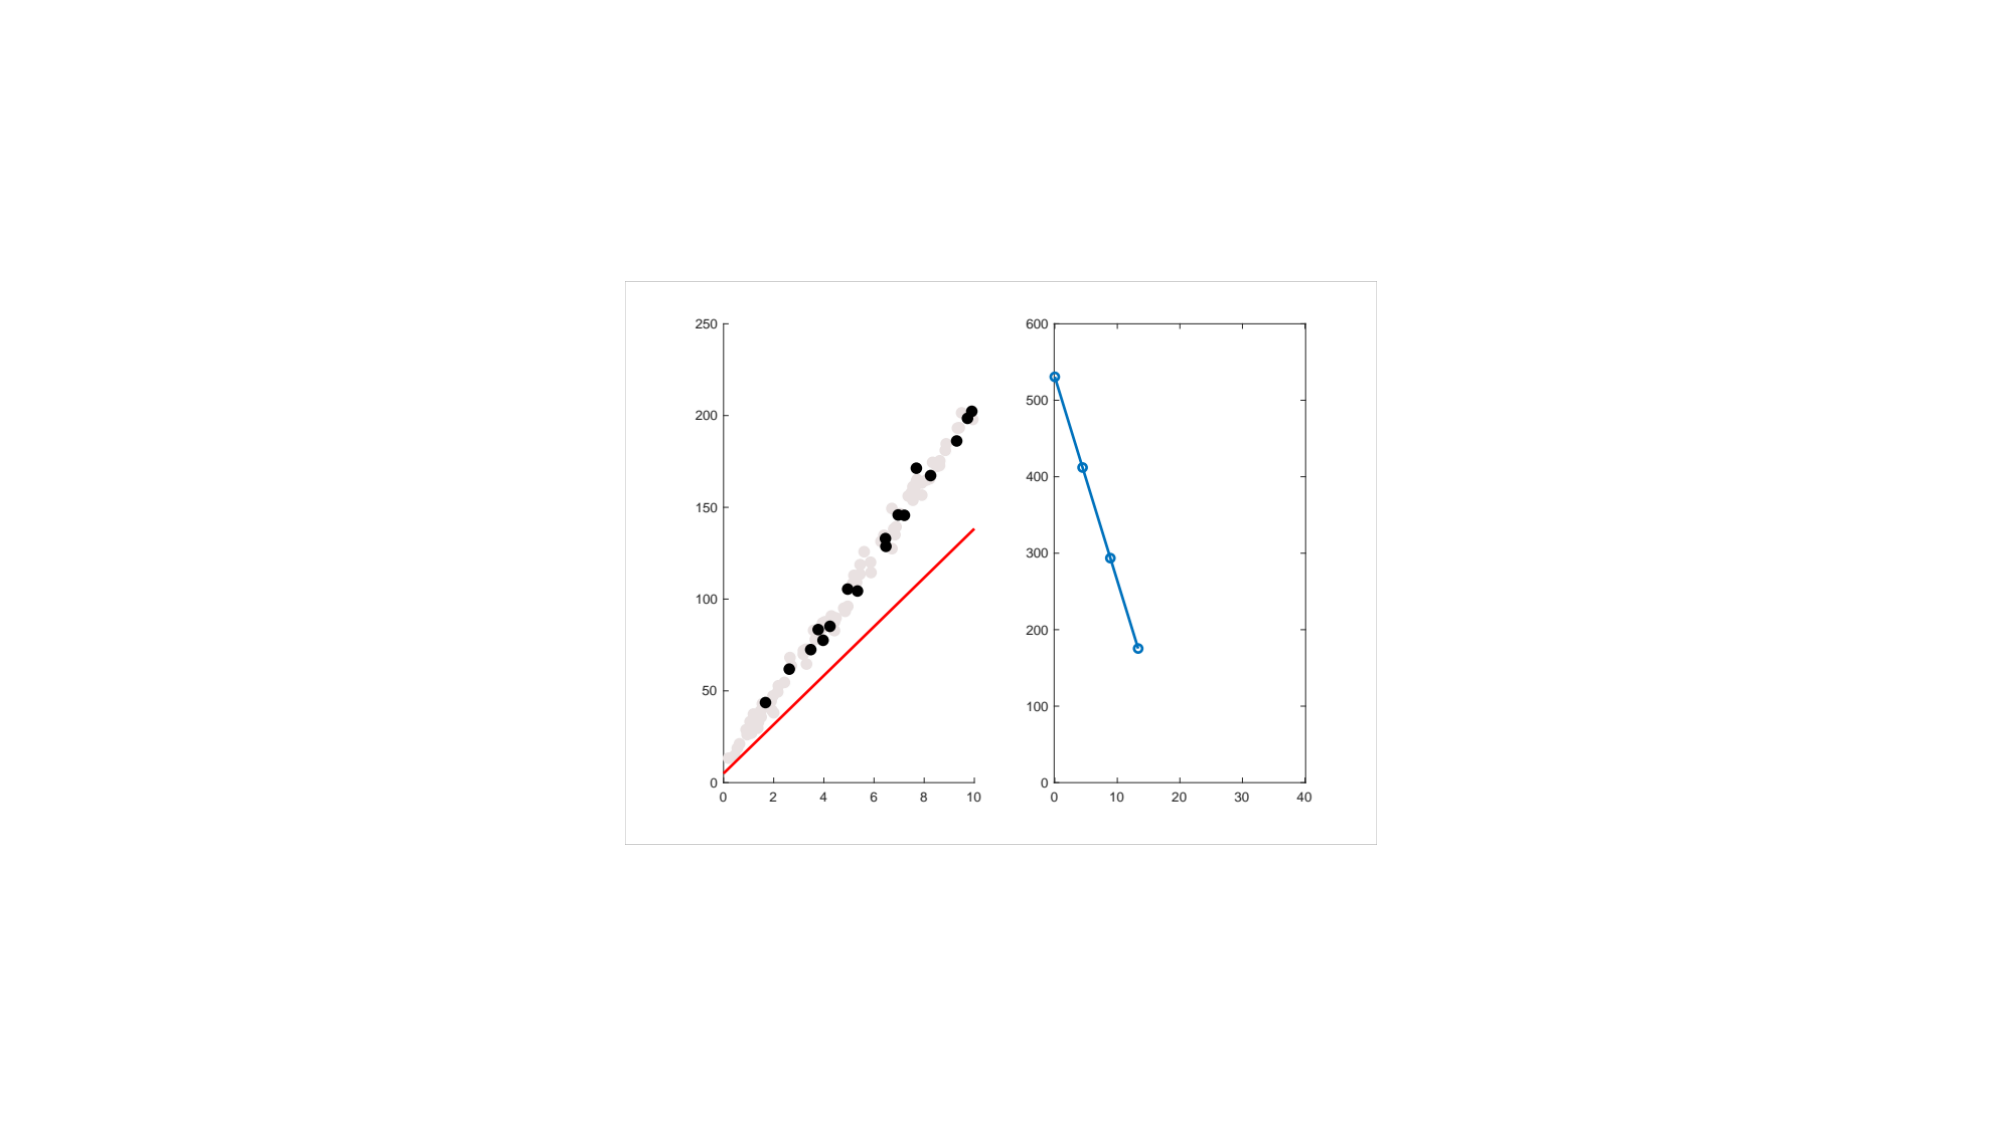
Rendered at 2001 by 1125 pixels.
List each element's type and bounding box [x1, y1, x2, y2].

picture [602, 0, 1398, 1125]
